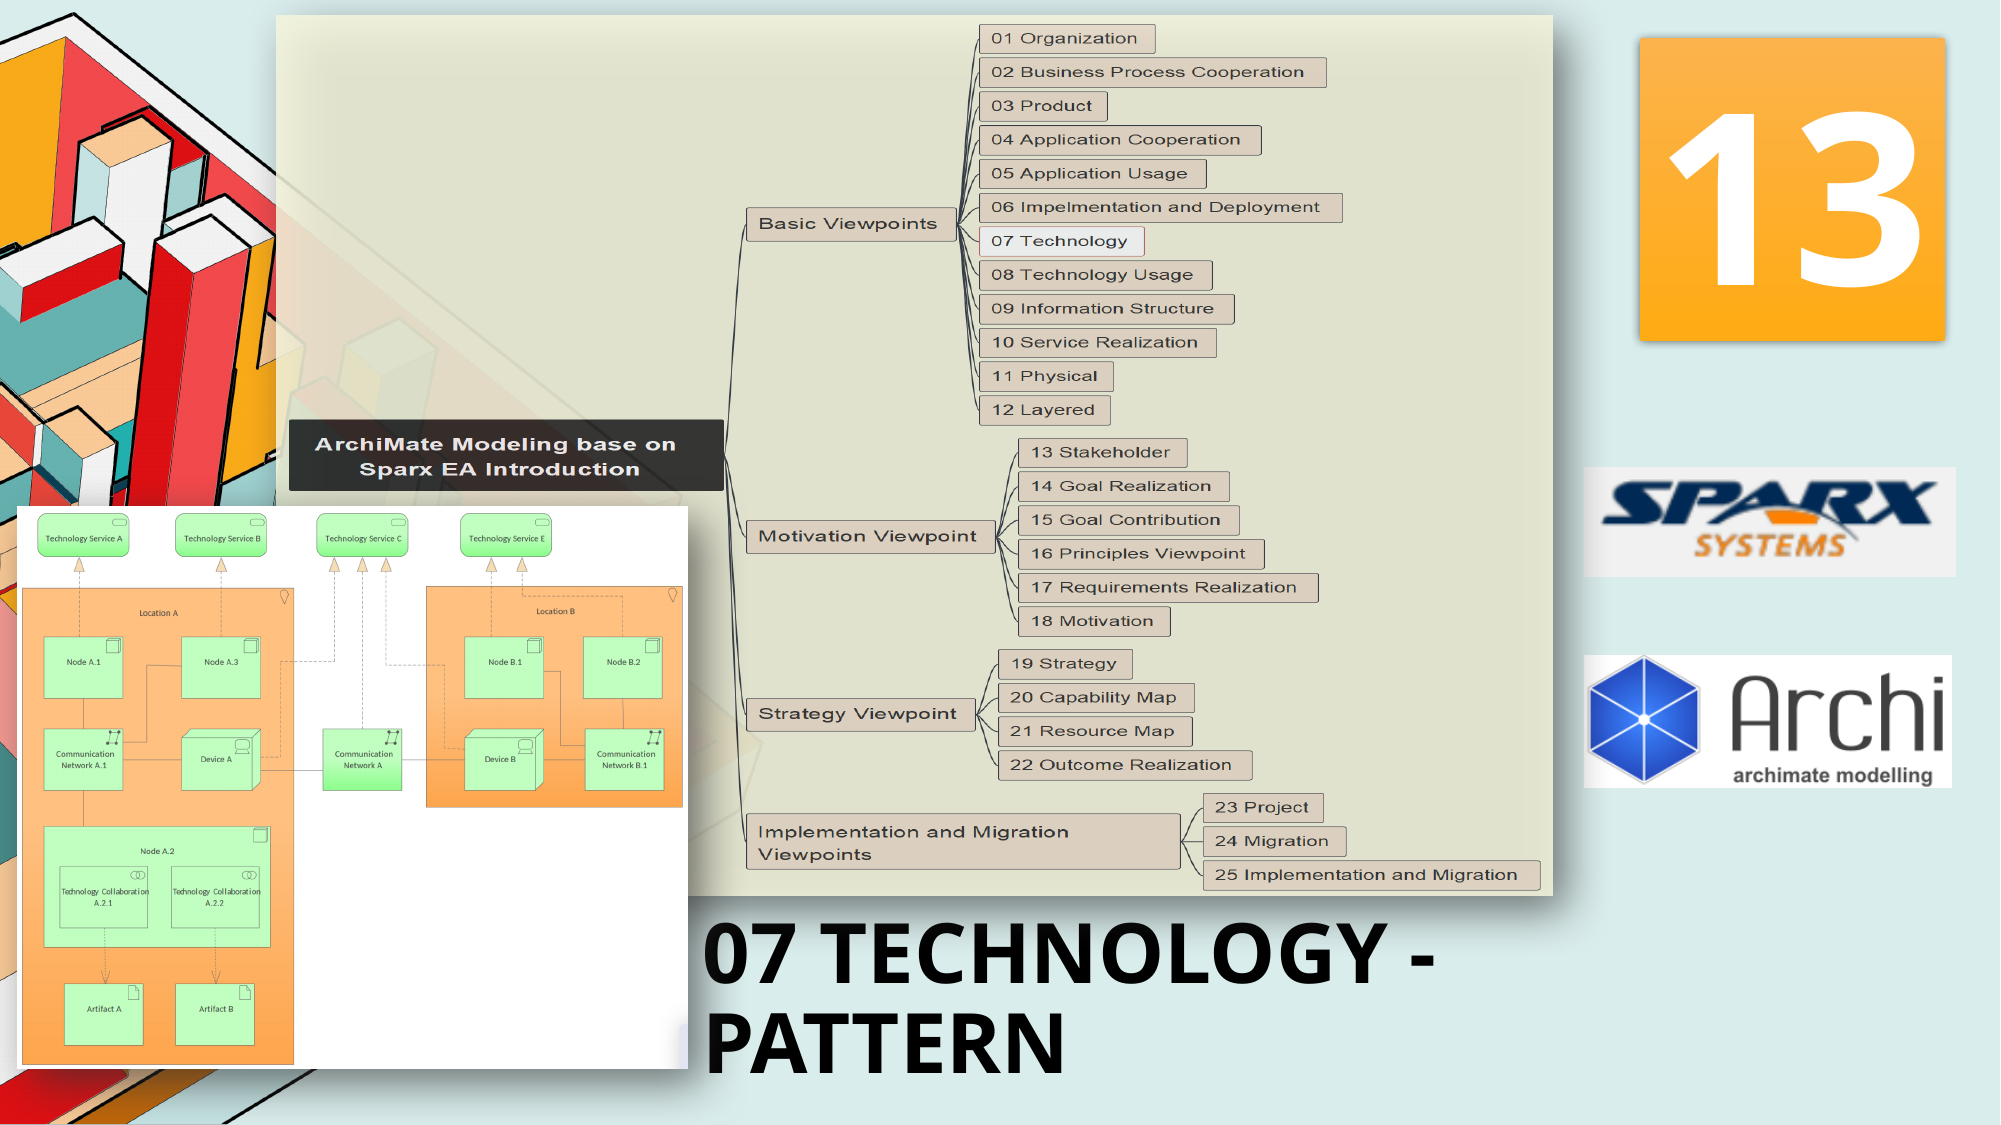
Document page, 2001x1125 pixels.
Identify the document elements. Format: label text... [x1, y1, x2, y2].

picture [1584, 467, 1956, 577]
title 07 Technology - Pattern [687, 892, 1599, 1125]
picture [1584, 655, 1952, 788]
picture [0, 0, 1553, 1125]
text_box 13 [1640, 38, 1945, 341]
